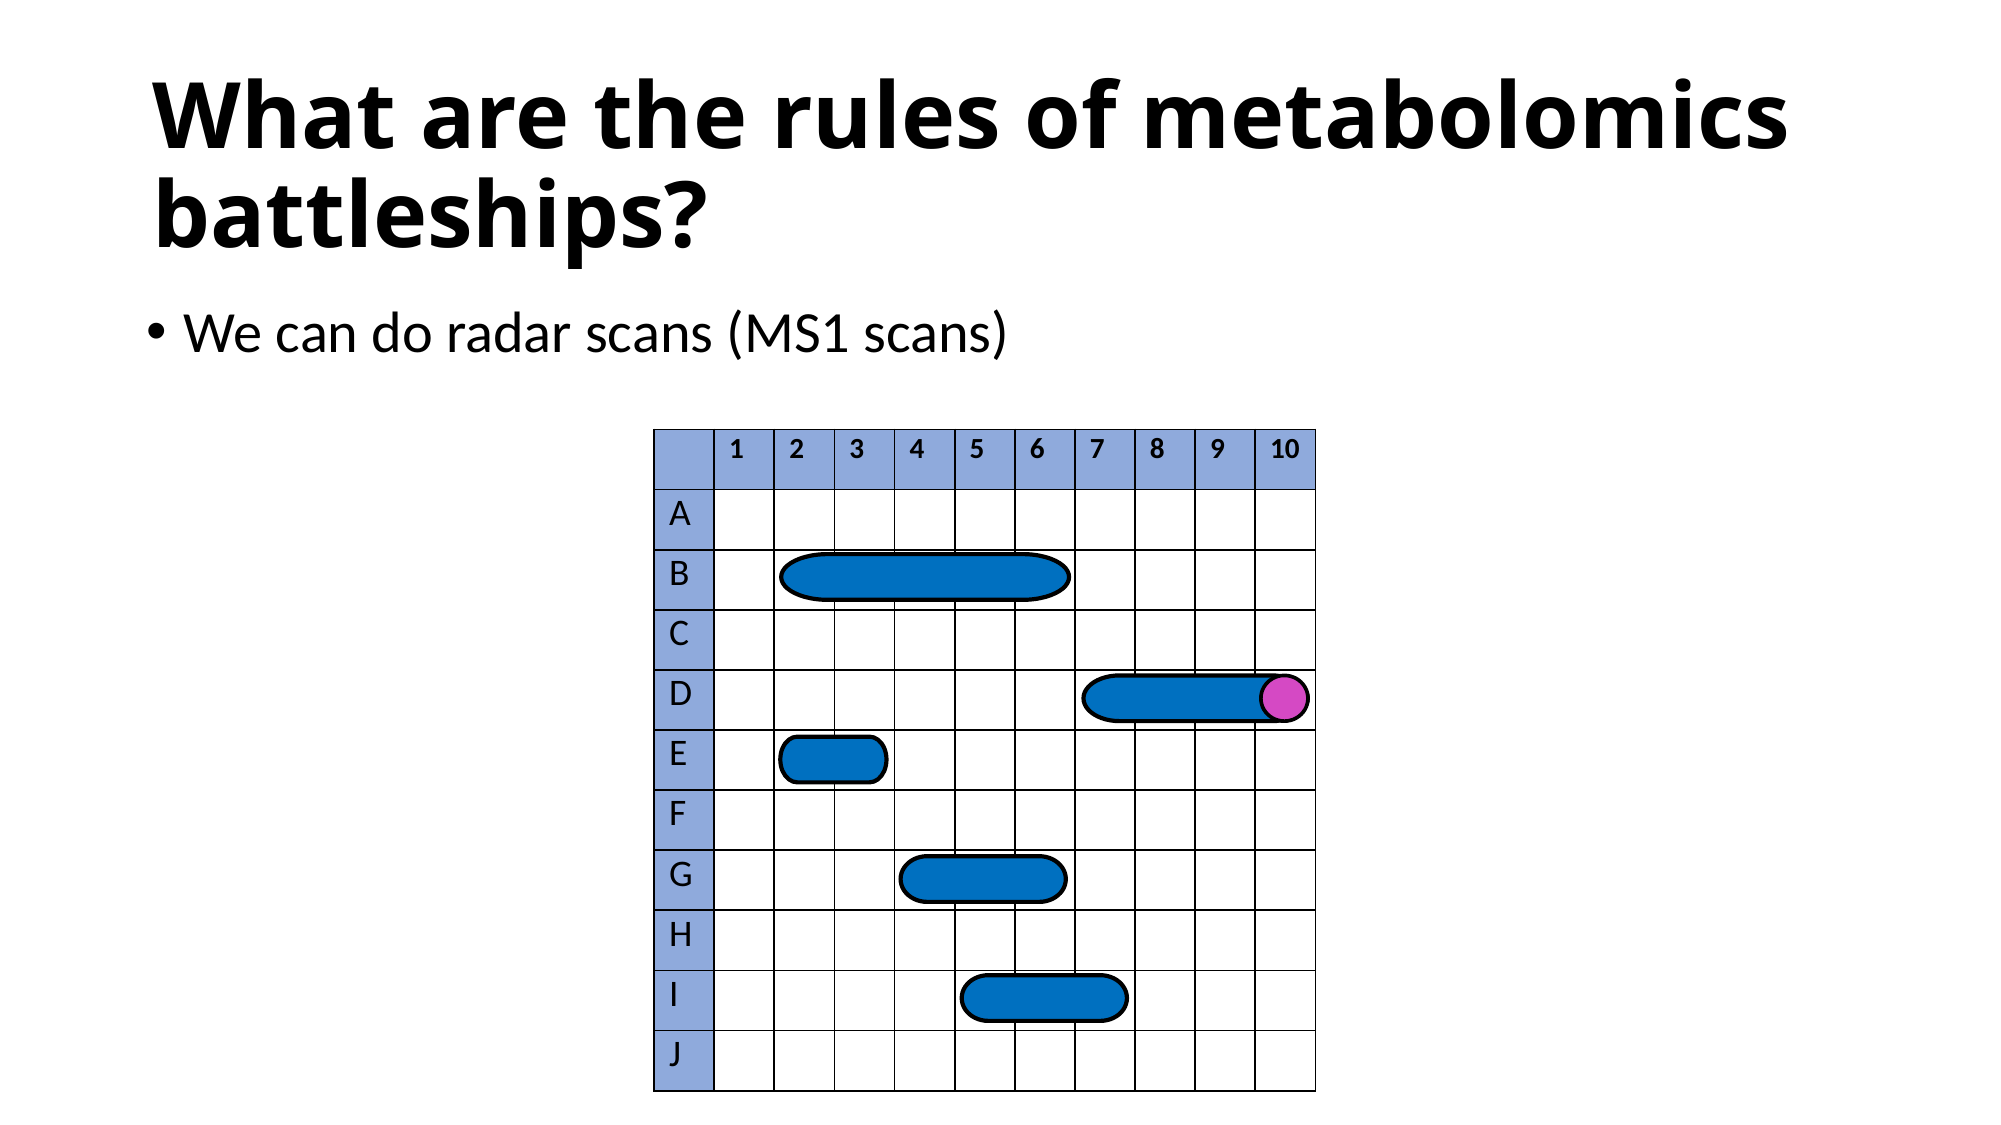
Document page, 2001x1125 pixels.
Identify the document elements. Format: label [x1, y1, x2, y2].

table_cell [956, 851, 1014, 855]
table_cell [655, 911, 713, 970]
table_cell [895, 1031, 954, 1090]
table_cell [1196, 851, 1254, 909]
table_cell [1256, 971, 1315, 1030]
table_cell [956, 791, 1014, 849]
table_cell [1076, 911, 1134, 970]
table_cell [775, 551, 834, 609]
table_cell [715, 911, 773, 970]
table_cell [1016, 551, 1074, 609]
table_cell [1256, 731, 1315, 789]
text_box [1082, 674, 1309, 723]
table_cell [1076, 1031, 1134, 1090]
table_cell [895, 851, 954, 909]
table_cell [1256, 671, 1315, 729]
table_cell [715, 551, 773, 609]
table_cell [715, 490, 773, 549]
table_cell [655, 851, 713, 909]
table_cell [1076, 791, 1134, 849]
table_cell [956, 911, 1014, 970]
table_cell [956, 490, 1014, 549]
table_cell [1076, 671, 1134, 729]
table_cell [1196, 971, 1254, 1030]
table_cell [835, 971, 894, 1030]
table_cell [835, 671, 894, 729]
table_cell [1136, 490, 1194, 549]
table_cell [775, 731, 834, 789]
table_cell [1076, 971, 1134, 1030]
table_cell [1136, 611, 1194, 669]
table_cell [1256, 1031, 1315, 1090]
table_header [1016, 430, 1074, 489]
table_cell [775, 851, 834, 909]
table_cell [775, 671, 834, 729]
table_cell [715, 731, 773, 789]
table_cell [1196, 611, 1254, 669]
table_cell [655, 490, 713, 549]
table_cell [835, 911, 894, 970]
table_cell [1076, 490, 1134, 549]
table_cell [835, 851, 894, 909]
table_cell [775, 791, 834, 849]
table_cell [895, 611, 954, 669]
table_cell [835, 731, 894, 789]
table_cell [655, 731, 713, 789]
table_cell [1136, 1031, 1194, 1090]
text_box [899, 855, 1067, 903]
table_cell [956, 611, 1014, 669]
table_cell [895, 671, 954, 729]
table_cell [715, 1031, 773, 1090]
table_header [1136, 430, 1194, 489]
text_box [960, 974, 1128, 1022]
table_header [1196, 430, 1254, 489]
table_cell [895, 911, 954, 970]
table_header [895, 430, 954, 489]
table_cell [835, 1031, 894, 1090]
table_cell [775, 1031, 834, 1090]
table_cell [1196, 723, 1254, 729]
table_cell [655, 791, 713, 849]
table_header [956, 430, 1014, 489]
table_cell [775, 611, 834, 669]
table_cell [895, 601, 954, 609]
table_cell [1136, 723, 1194, 729]
table_header [775, 430, 834, 489]
table_cell [655, 971, 713, 1030]
table_cell [1136, 851, 1194, 909]
table_cell [1256, 490, 1315, 549]
title [137, 59, 1863, 278]
table_cell [895, 971, 954, 1030]
table_cell [715, 851, 773, 909]
table_cell [1256, 851, 1315, 909]
table_cell [1076, 551, 1134, 609]
table_cell [835, 791, 894, 849]
table_cell [1196, 551, 1254, 609]
table_cell [715, 971, 773, 1030]
table_cell [1256, 791, 1315, 849]
table_cell [1196, 490, 1254, 549]
table_header [655, 430, 713, 489]
table_cell [1016, 911, 1074, 970]
table_cell [1016, 490, 1074, 549]
table_cell [715, 671, 773, 729]
table_cell [1016, 731, 1074, 789]
table_cell [715, 791, 773, 849]
table_cell [1256, 611, 1315, 669]
table_header [715, 430, 773, 489]
table_cell [1076, 851, 1134, 909]
table_cell [956, 731, 1014, 789]
table_cell [835, 601, 894, 609]
table_header [835, 430, 894, 489]
text_box [779, 735, 888, 784]
table_cell [1016, 851, 1074, 909]
table_cell [1016, 1022, 1074, 1030]
table_cell [775, 911, 834, 970]
table_cell [956, 903, 1014, 909]
table_cell [715, 611, 773, 669]
table_cell [956, 671, 1014, 729]
table_cell [1196, 731, 1254, 789]
table_cell [1136, 551, 1194, 609]
table_cell [1016, 1031, 1074, 1090]
table_header [1256, 430, 1315, 489]
table_cell [1256, 551, 1315, 609]
table_cell [775, 971, 834, 1030]
table_cell [1196, 791, 1254, 849]
table_header [1076, 430, 1134, 489]
table_cell [1016, 791, 1074, 849]
table_cell [1136, 911, 1194, 970]
table_cell [1256, 911, 1315, 970]
table_cell [655, 611, 713, 669]
table_cell [655, 671, 713, 729]
table_cell [1016, 671, 1074, 729]
table_cell [655, 1031, 713, 1090]
table_cell [1076, 611, 1134, 669]
table_cell [895, 791, 954, 849]
table_cell [1136, 731, 1194, 789]
table_cell [1076, 731, 1134, 789]
text_box [131, 294, 1857, 396]
table_cell [956, 971, 1014, 1030]
table_cell [895, 490, 954, 549]
table_cell [655, 551, 713, 609]
table_cell [1136, 791, 1194, 849]
text_box [780, 553, 1071, 601]
table_cell [956, 601, 1014, 609]
table_cell [835, 611, 894, 669]
table_cell [835, 490, 894, 549]
table_cell [775, 490, 834, 549]
table_cell [1196, 911, 1254, 970]
table_cell [895, 731, 954, 789]
table_cell [1016, 611, 1074, 669]
table_cell [956, 1031, 1014, 1090]
table_cell [1196, 1031, 1254, 1090]
table_cell [1136, 971, 1194, 1030]
